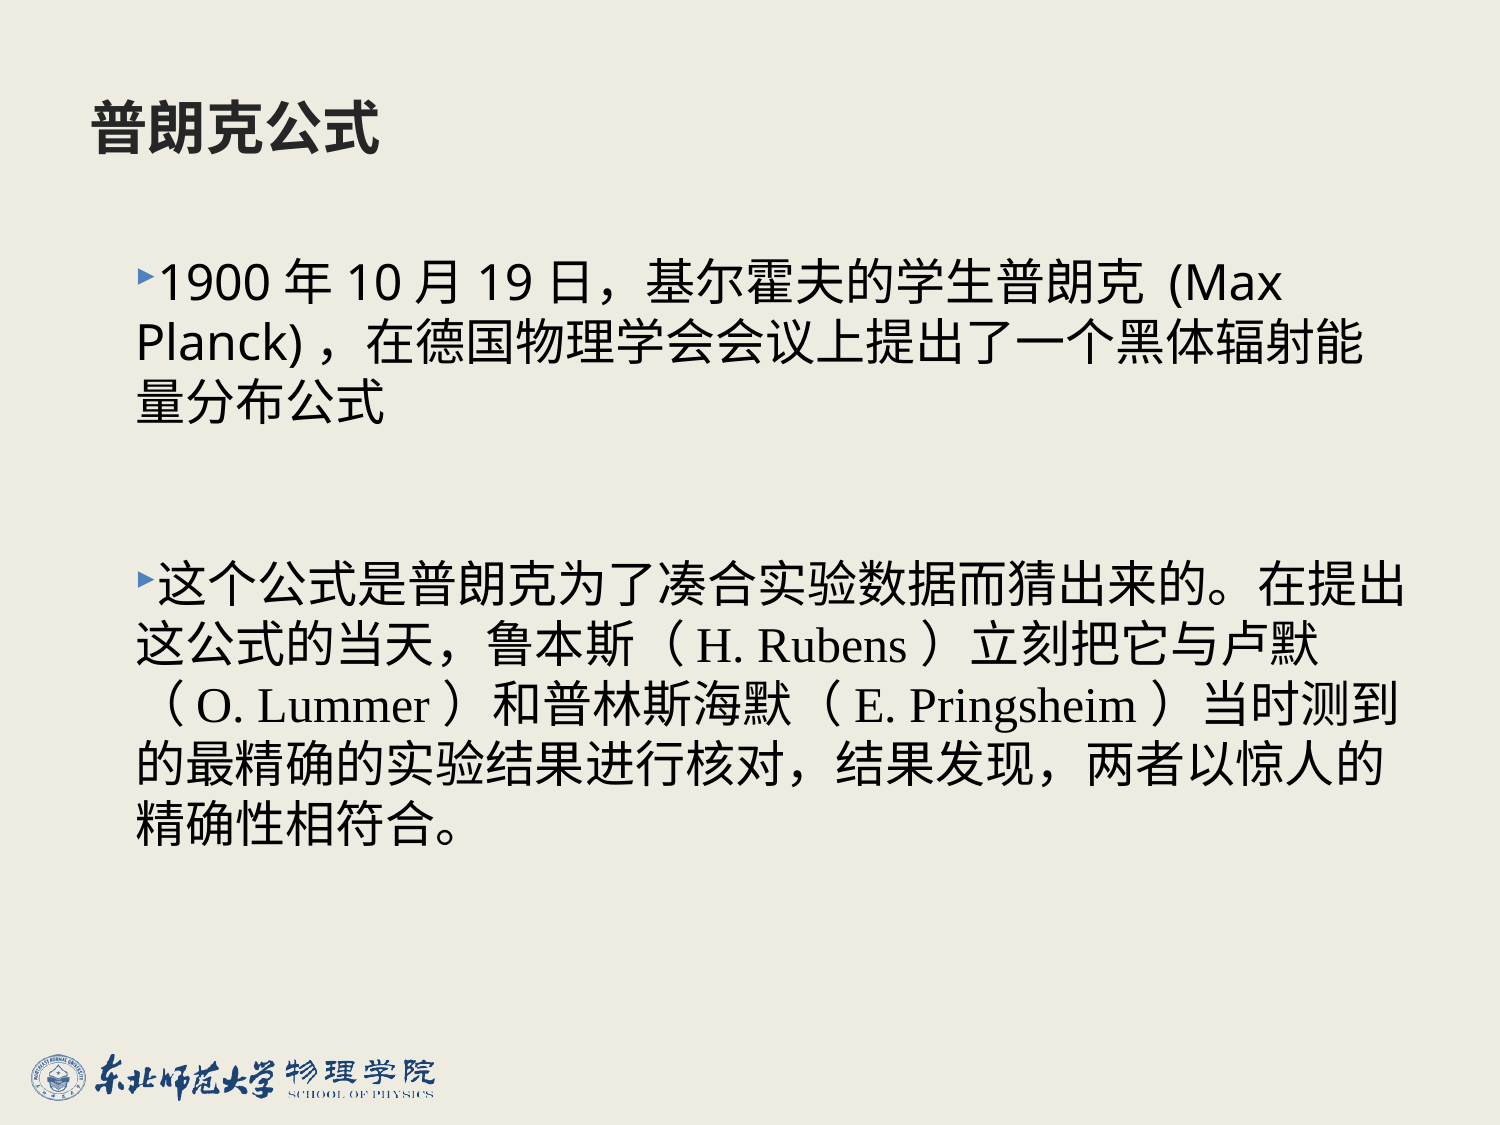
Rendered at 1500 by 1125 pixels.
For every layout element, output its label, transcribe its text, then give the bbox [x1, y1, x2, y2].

title 普朗克公式 [75, 45, 1425, 209]
picture [20, 1054, 440, 1101]
